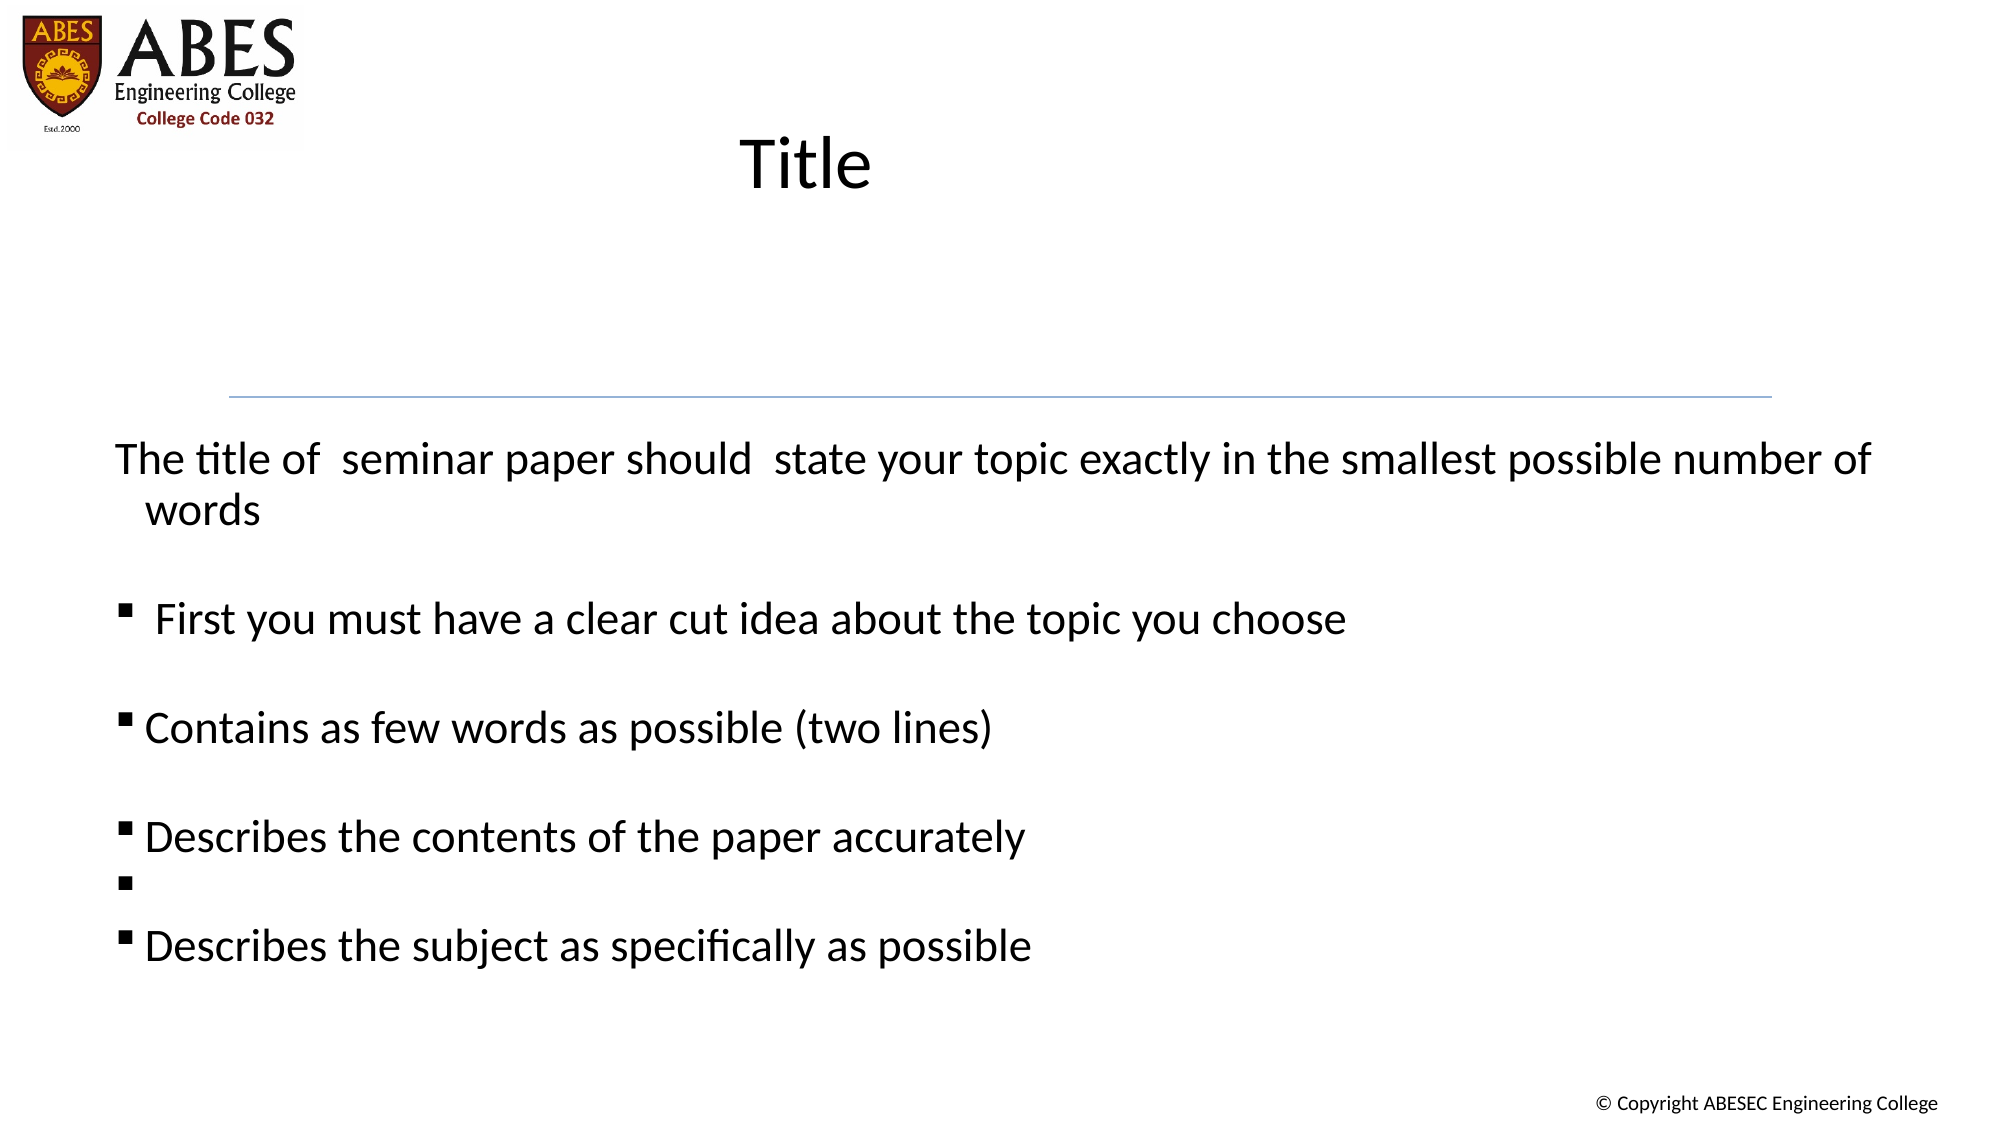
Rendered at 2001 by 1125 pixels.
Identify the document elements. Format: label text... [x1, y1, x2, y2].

list The title of seminar paper should state your topic exactly in the smallest possible number of words First you must have a clear cut idea about the topic you choose Contains as few words as possible (two lines) Describes the contents of the paper accurately Describes the subject as specifically as possible [99, 427, 1900, 1050]
picture [7, 5, 304, 151]
text_box Title [504, 106, 1252, 211]
